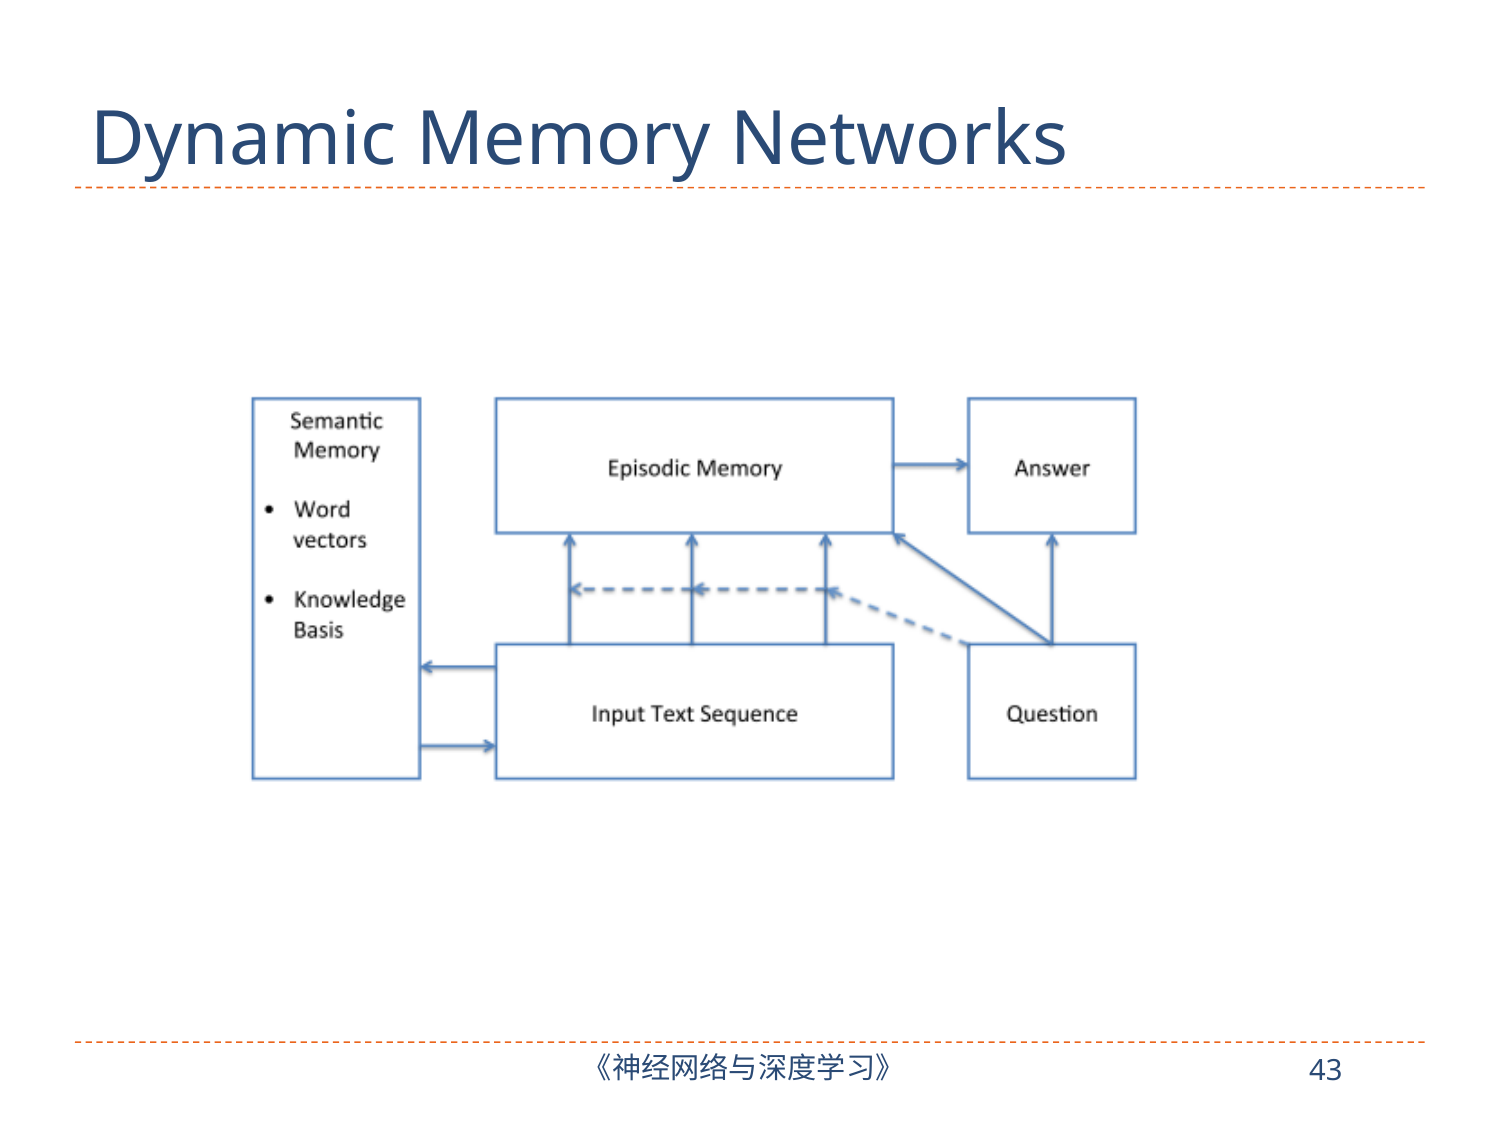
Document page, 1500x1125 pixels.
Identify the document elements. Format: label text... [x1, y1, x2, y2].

picture [224, 374, 1176, 818]
title Dynamic Memory Networks [75, 24, 1425, 188]
